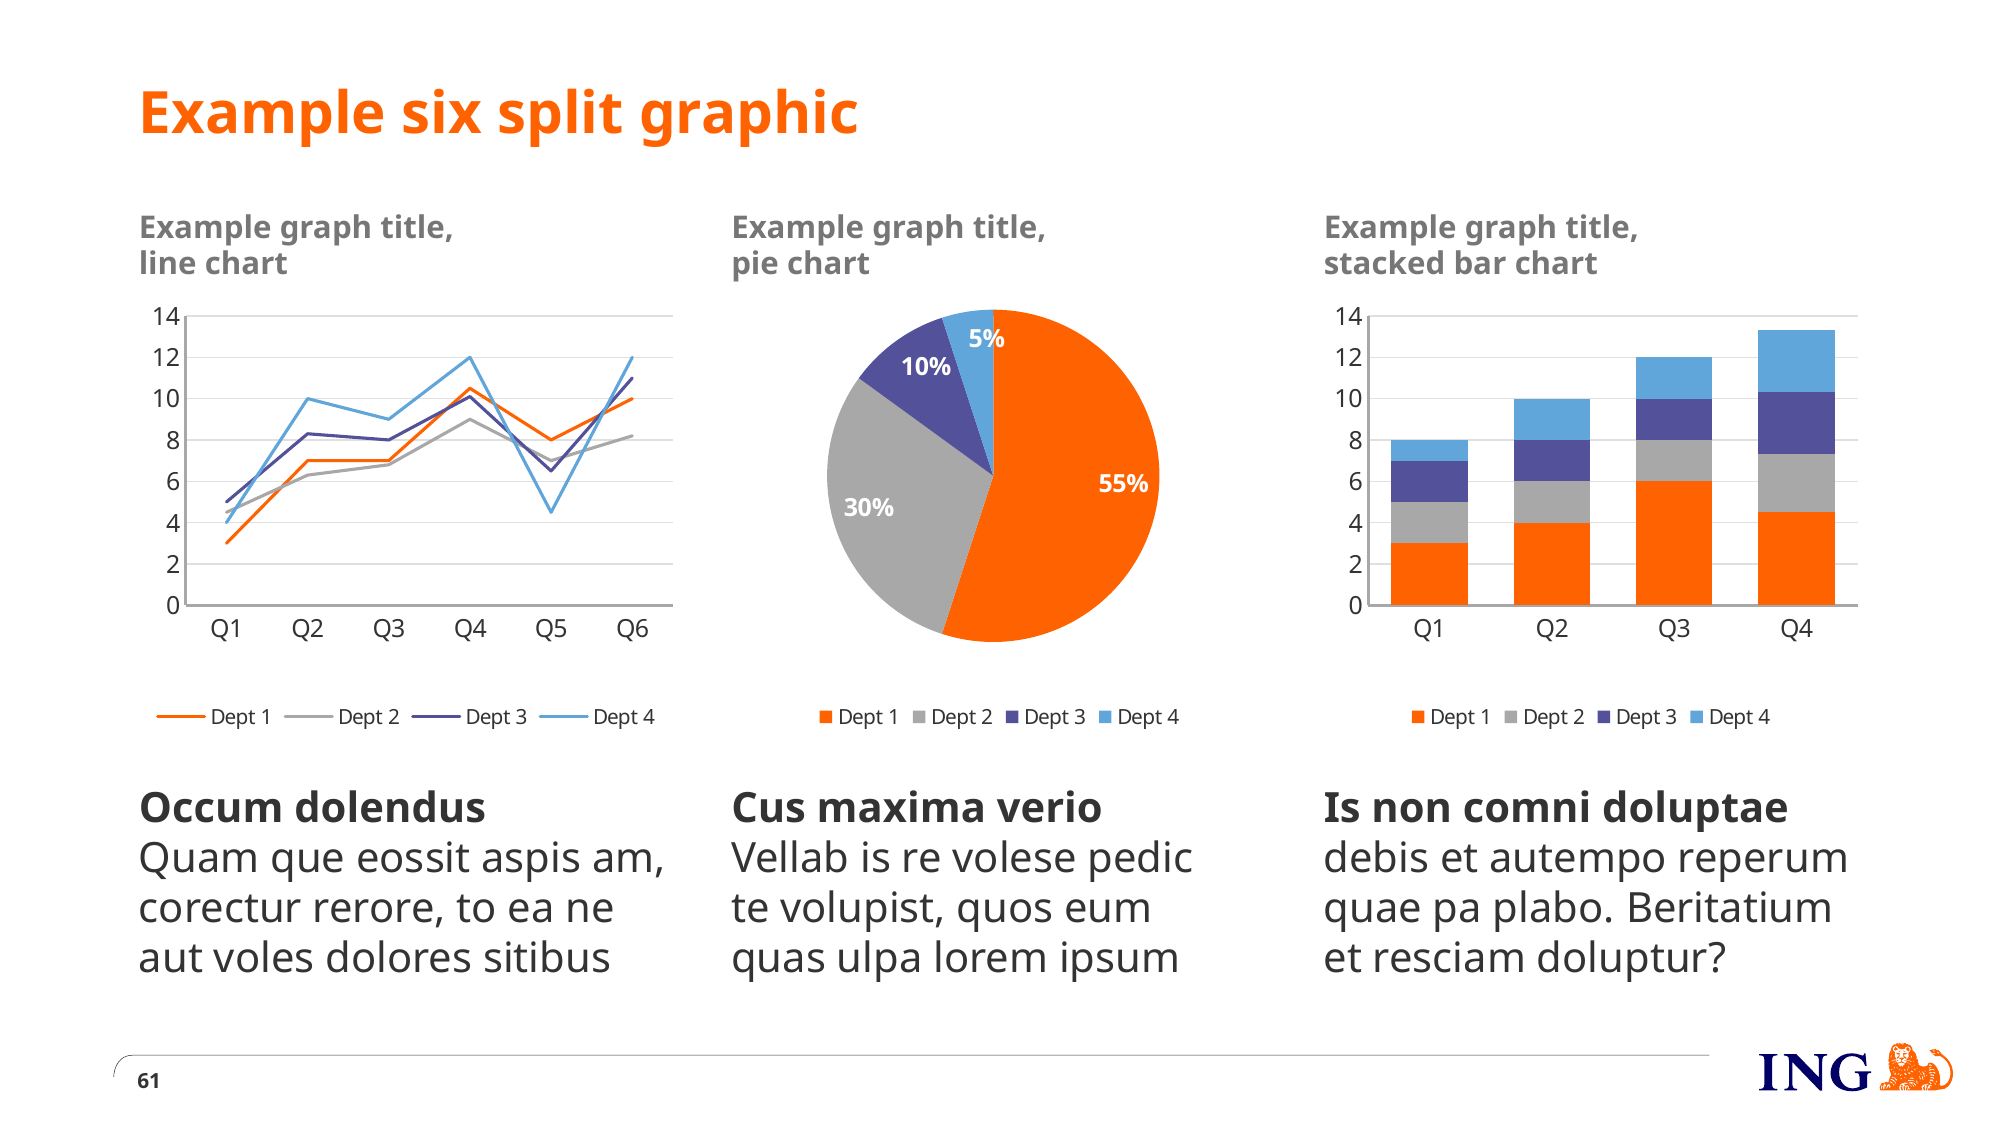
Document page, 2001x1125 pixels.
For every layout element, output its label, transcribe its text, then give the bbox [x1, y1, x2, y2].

list Example graph title, line chart [138, 209, 675, 282]
list Cus maxima verio Vellab is re volese pedic te volupist, quos eum quas ulpa lorem ipsum [731, 780, 1267, 1018]
chart [1323, 294, 1860, 737]
title Example six split graphic [138, 46, 1860, 187]
chart [138, 294, 675, 737]
list Occum dolendus Quam que eossit aspis am, corectur rerore, to ea ne aut voles dolores sitibus [138, 780, 675, 1018]
chart [731, 294, 1267, 737]
list Example graph title, pie chart [731, 209, 1267, 282]
slide_number 61 [137, 1066, 219, 1097]
list Example graph title, stacked bar chart [1323, 209, 1860, 282]
list Is non comni doluptae debis et autempo reperum quae pa plabo. Beritatium et resciam doluptur? [1323, 780, 1860, 1018]
